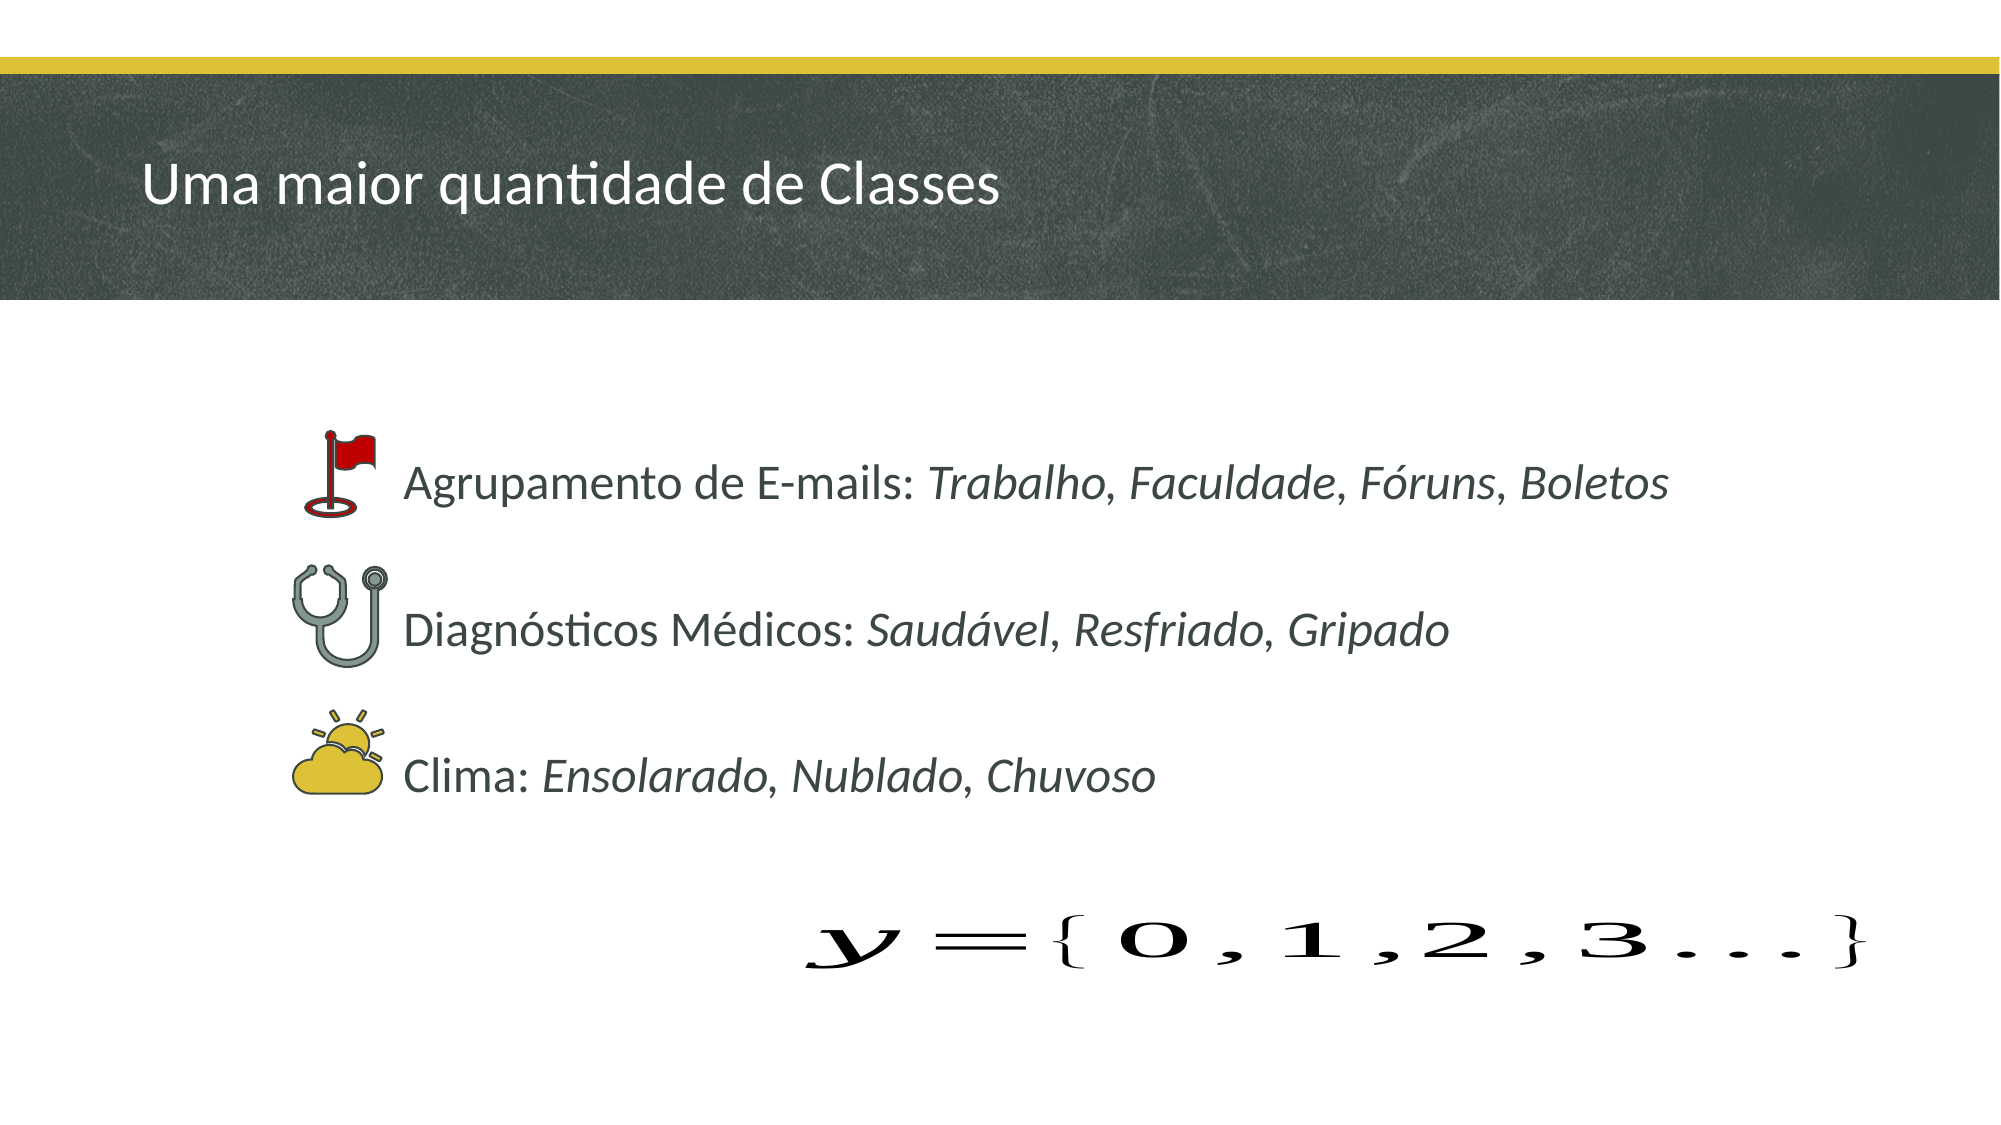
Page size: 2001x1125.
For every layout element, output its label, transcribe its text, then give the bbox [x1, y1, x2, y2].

text_box [328, 709, 341, 723]
text_box [292, 564, 388, 668]
text_box [355, 709, 368, 723]
title Uma maior quantidade de Classes [126, 71, 1892, 296]
text_box Diagnósticos Médicos: Saudável, Resfriado, Gripado [388, 555, 1964, 702]
text_box [370, 728, 385, 738]
text_box Agrupamento de E-mails: Trabalho, Faculdade, Fóruns, Boletos [388, 408, 1964, 555]
picture [0, 74, 2000, 300]
text_box Clima: Ensolarado, Nublado, Chuvoso [388, 702, 1964, 849]
text_box [304, 429, 376, 519]
text_box [292, 723, 384, 795]
